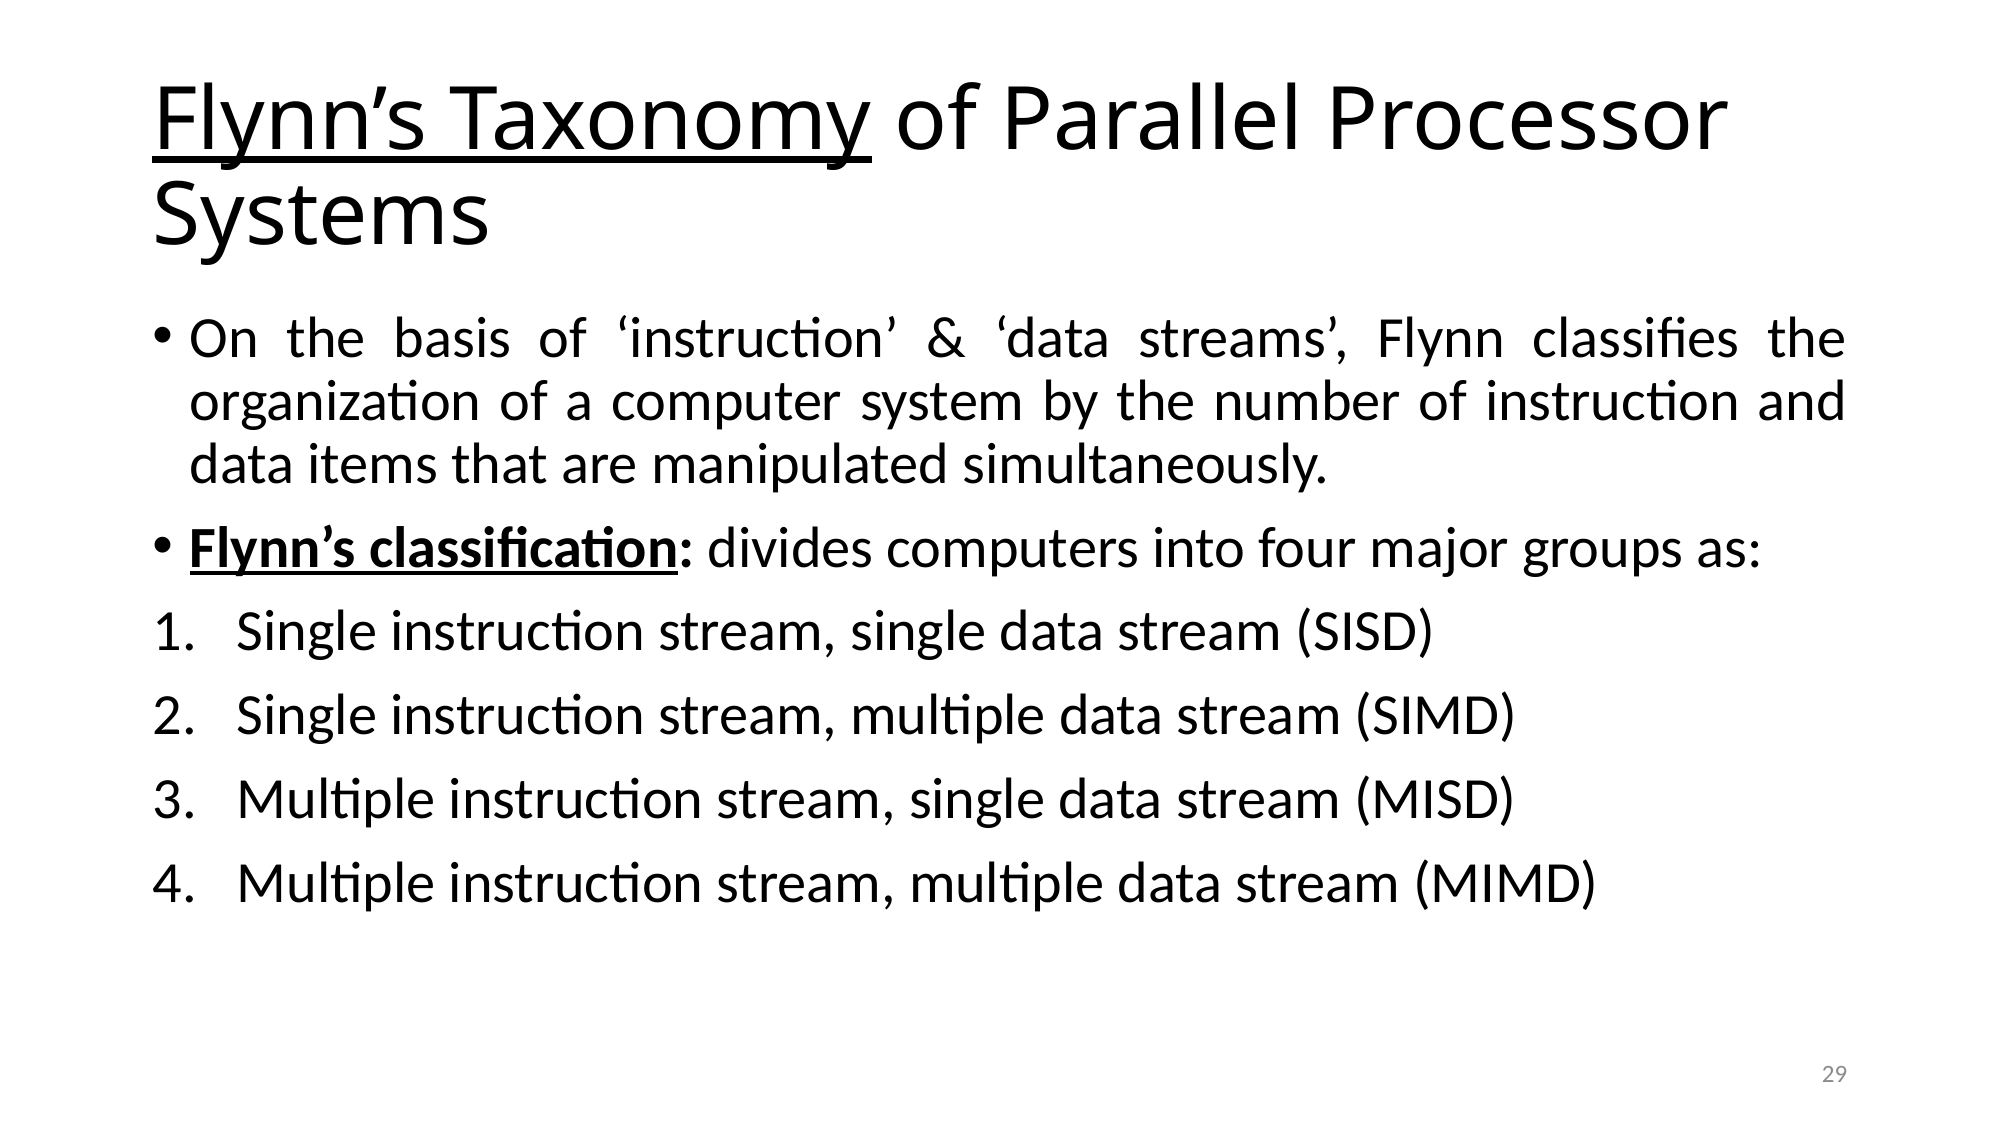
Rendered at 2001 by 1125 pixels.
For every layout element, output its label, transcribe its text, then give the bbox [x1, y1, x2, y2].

list On the basis of ‘instruction’ & ‘data streams’, Flynn classifies the organization of a computer system by the number of instruction and data items that are manipulated simultaneously. Flynn’s classification: divides computers into four major groups as: Single instruction stream, single data stream (SISD) Single instruction stream, multiple data stream (SIMD) Multiple instruction stream, single data stream (MISD) Multiple instruction stream, multiple data stream (MIMD) [137, 299, 1863, 1014]
slide_number 29 [1412, 1042, 1863, 1103]
title Flynn’s Taxonomy of Parallel Processor Systems [137, 59, 1863, 278]
